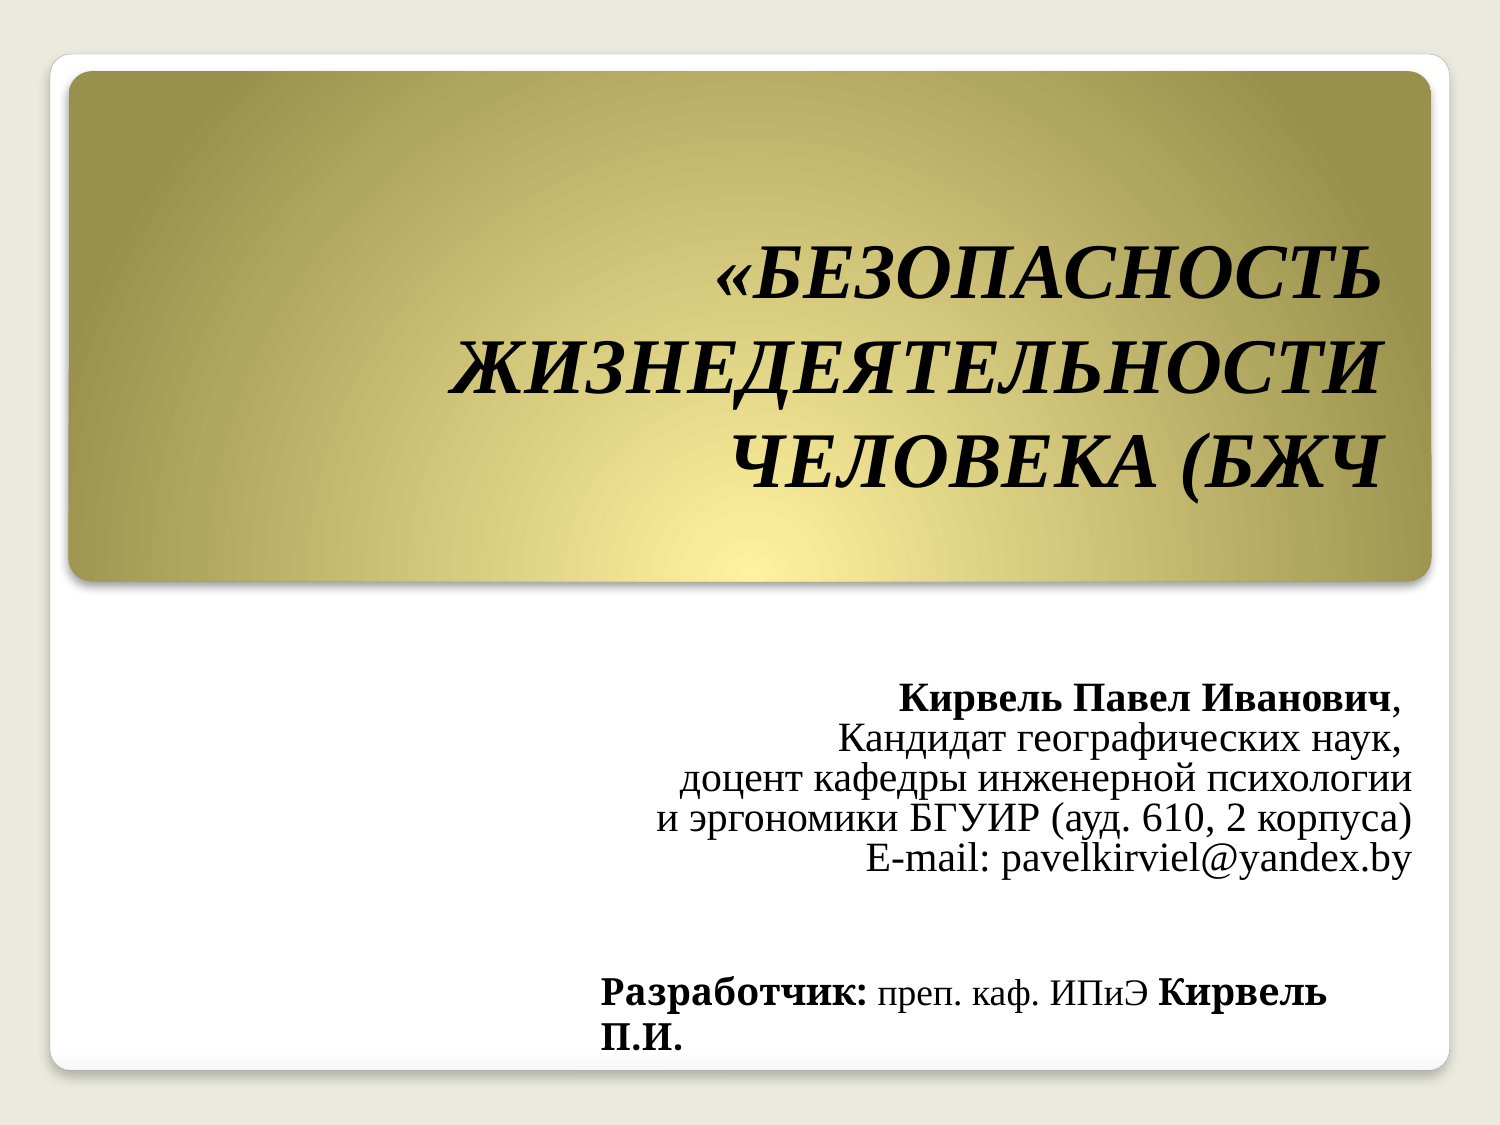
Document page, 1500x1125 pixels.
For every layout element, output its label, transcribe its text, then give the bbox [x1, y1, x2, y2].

title «БЕЗОПАСНОСТЬ ЖИЗНЕДЕЯТЕЛЬНОСТИ ЧЕЛОВЕКА (БЖЧ [117, 210, 1393, 511]
text_box Разработчик: преп. каф. ИПиЭ Кирвель П.И. [585, 960, 1419, 1066]
subtitle Кирвель Павел Иванович, Кандидат географических наук, доцент кафедры инженерной психологии и эргономики БГУИР (ауд. 610, 2 корпуса) E-mail: pavelkirviel@yandex.by [152, 679, 1428, 912]
